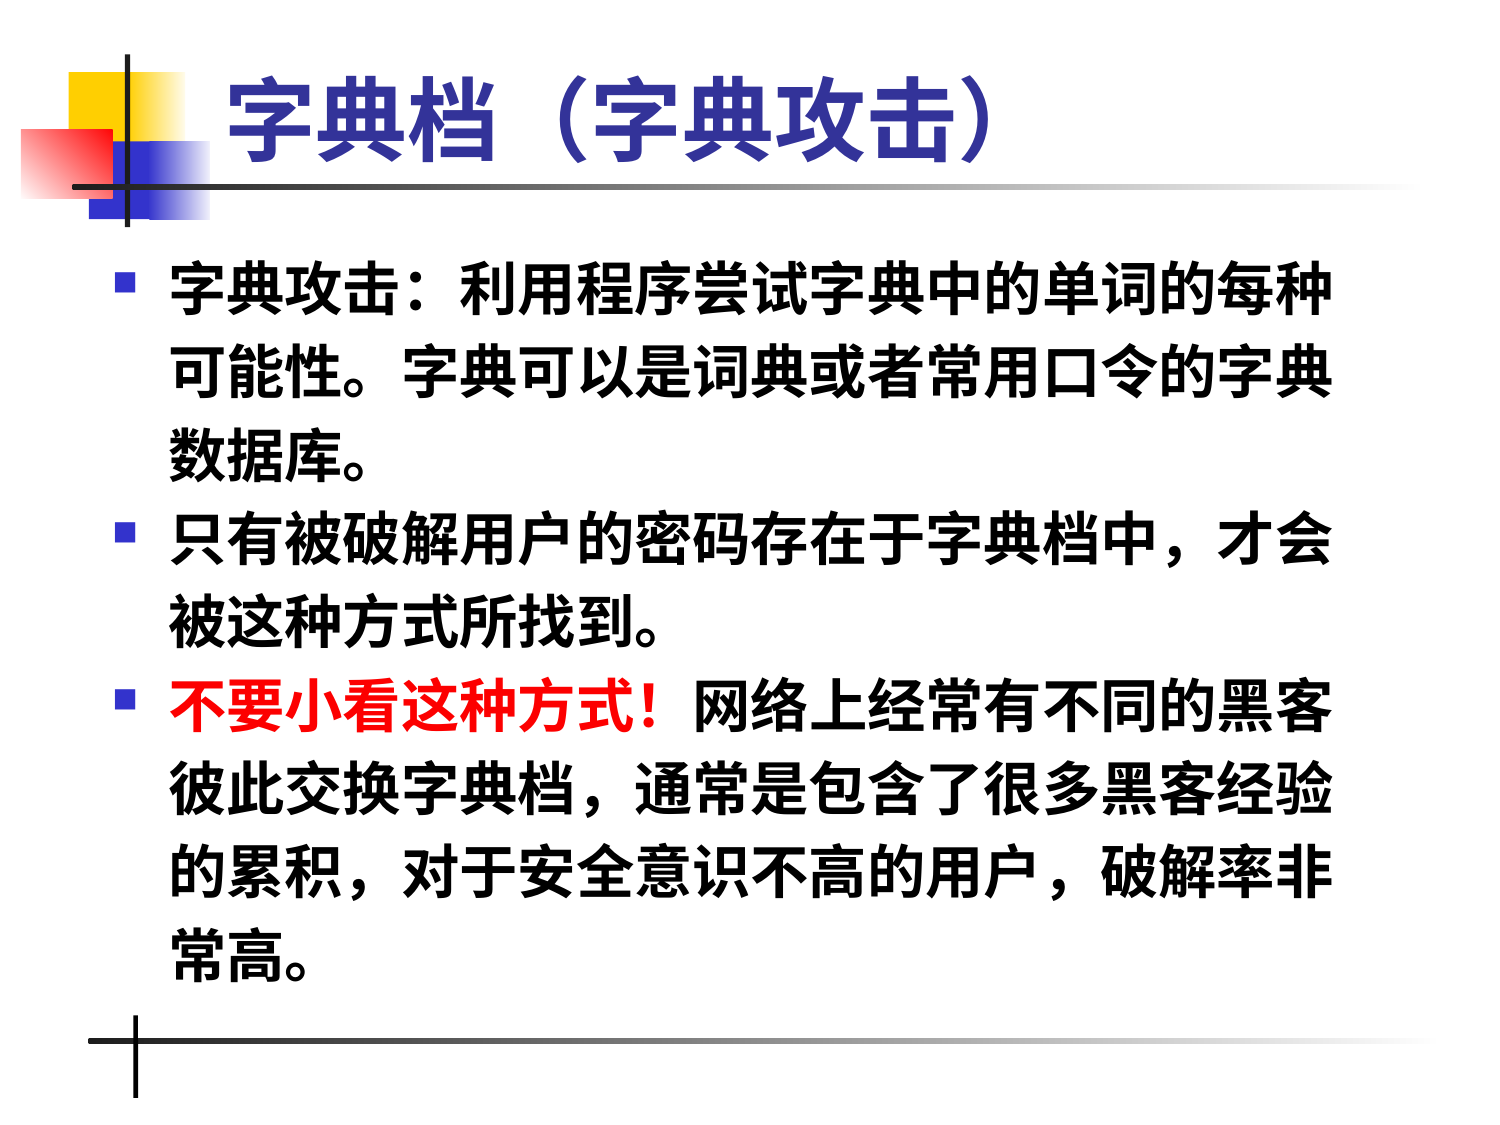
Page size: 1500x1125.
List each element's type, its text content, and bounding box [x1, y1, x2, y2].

list 字典攻击：利用程序尝试字典中的单词的每种可能性。字典可以是词典或者常用口令的字典数据库。 只有被破解用户的密码存在于字典档中，才会被这种方式所找到。 不要小看这种方式！网络上经常有不同的黑客彼此交换字典档，通常是包含了很多黑客经验的累积，对于安全意识不高的用户，破解率非常高。 [96, 231, 1373, 985]
title 字典档（字典攻击） [208, 23, 1346, 181]
